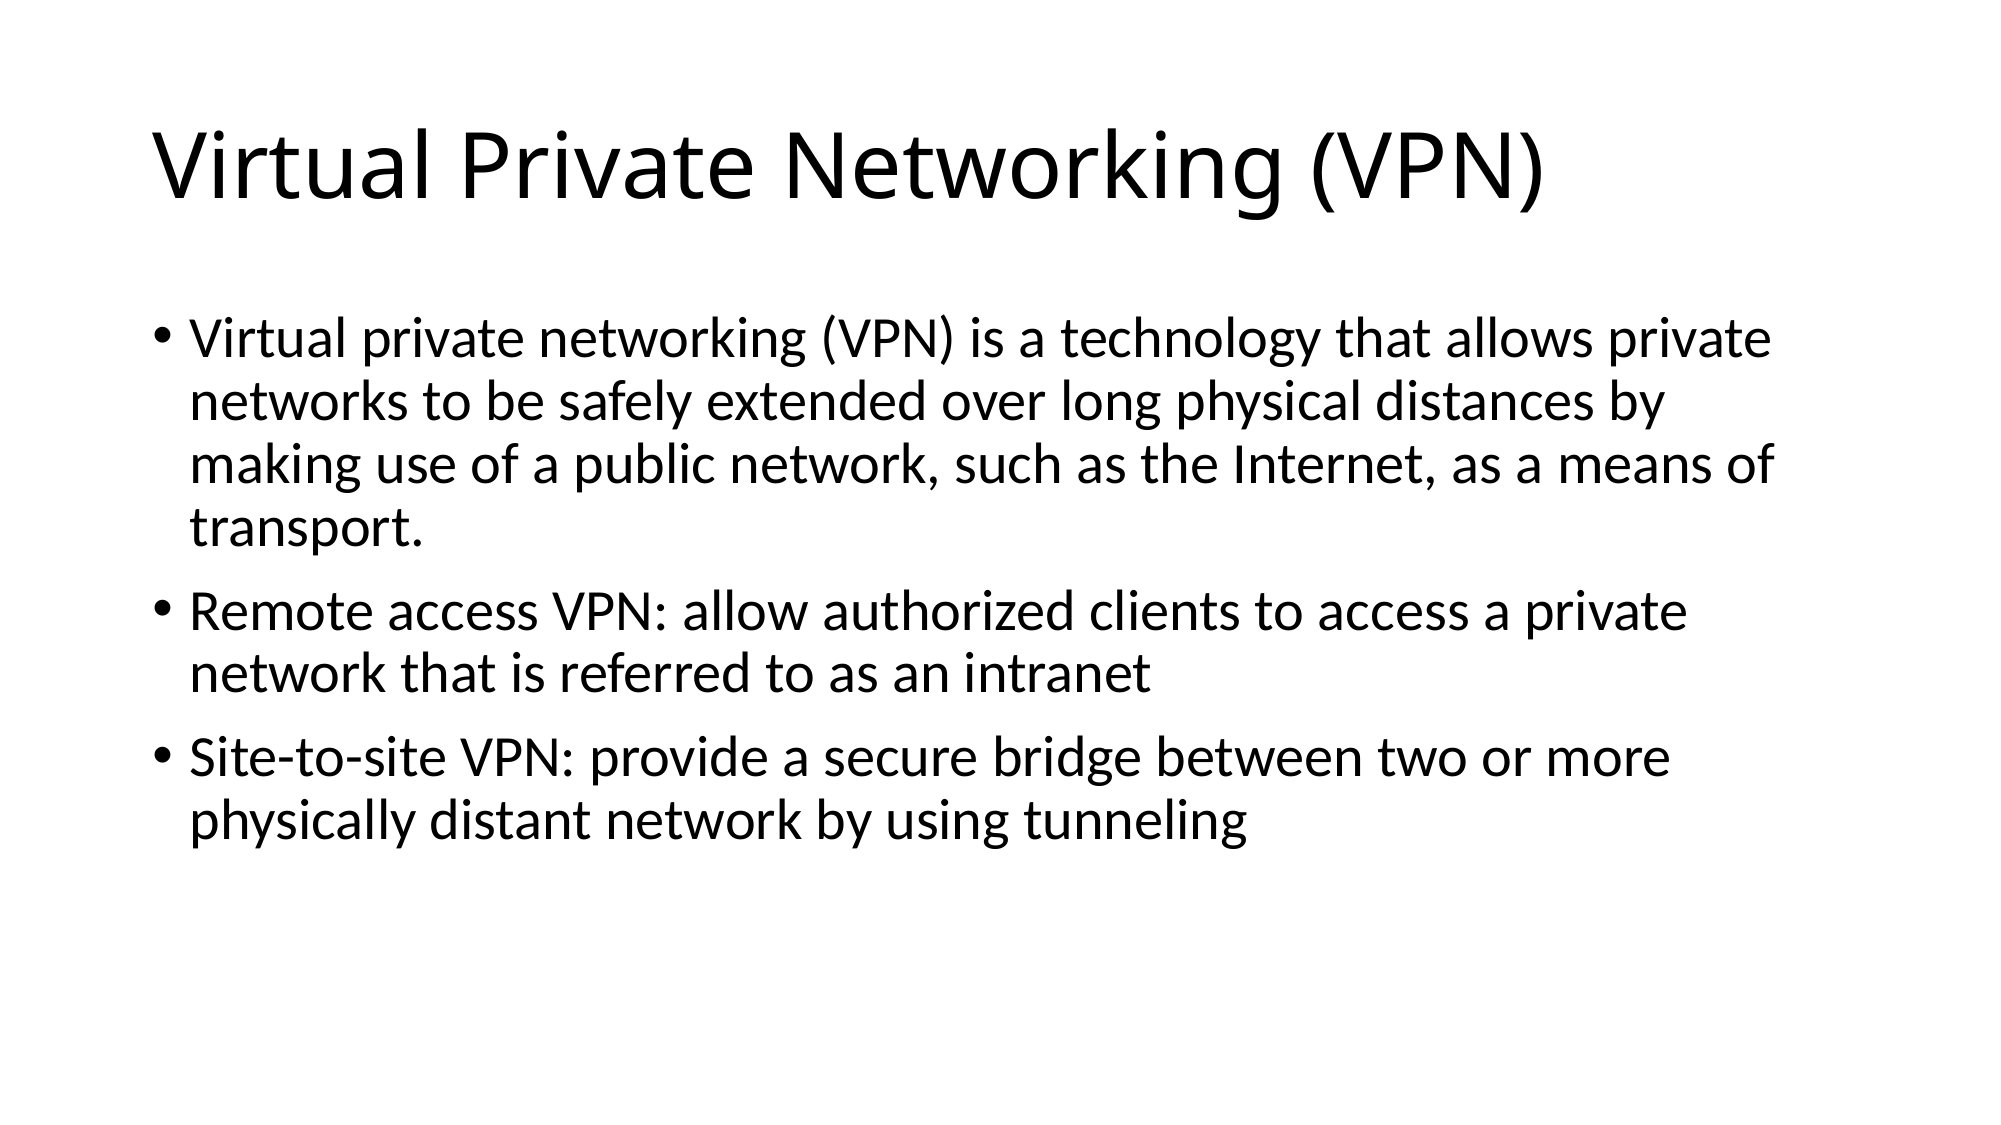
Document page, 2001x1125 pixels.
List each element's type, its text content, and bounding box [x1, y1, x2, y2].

list Virtual private networking (VPN) is a technology that allows private networks to be safely extended over long physical distances by making use of a public network, such as the Internet, as a means of transport. Remote access VPN: allow authorized clients to access a private network that is referred to as an intranet Site-to-site VPN: provide a secure bridge between two or more physically distant network by using tunneling [137, 299, 1863, 1014]
title Virtual Private Networking (VPN) [137, 59, 1863, 278]
